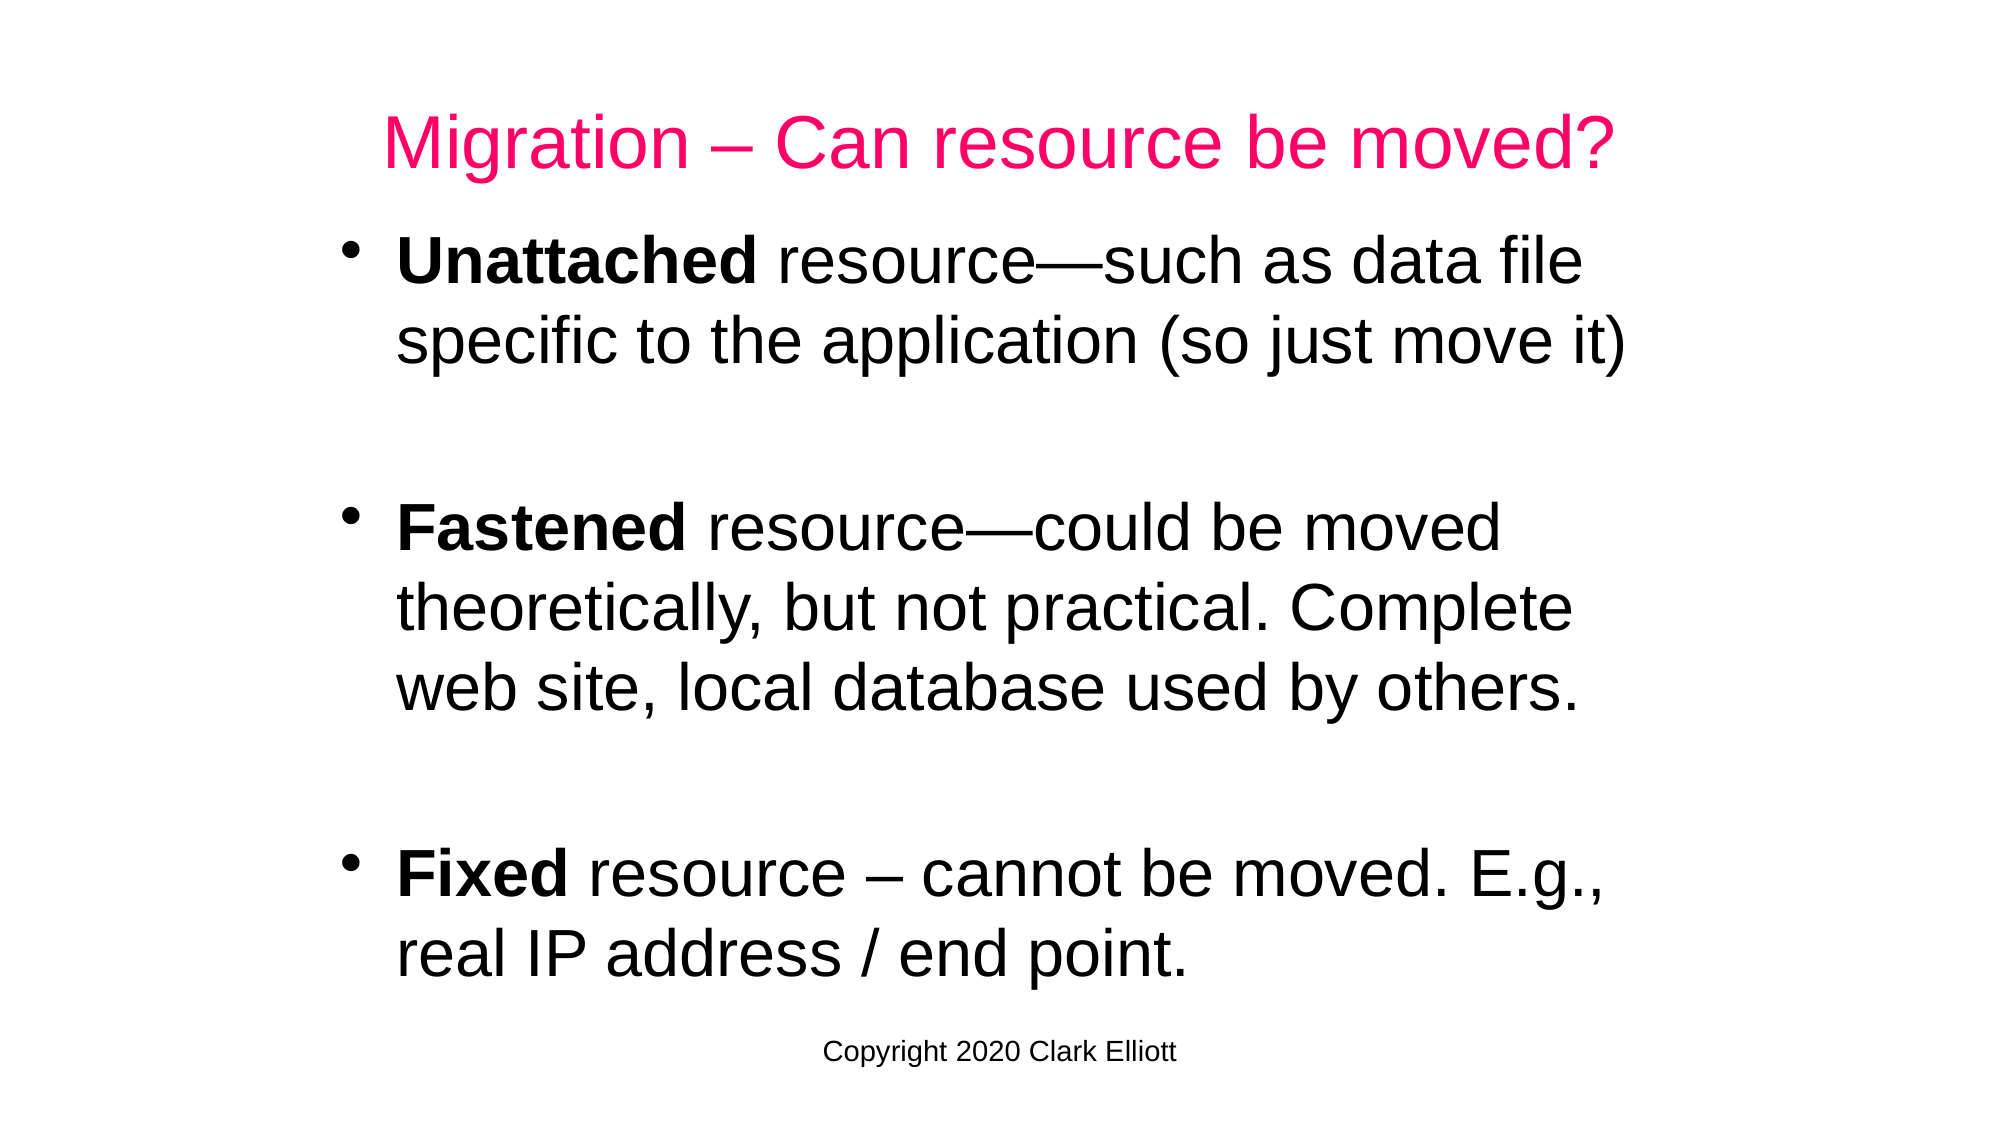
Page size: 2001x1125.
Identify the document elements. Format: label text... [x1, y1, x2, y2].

text_box Copyright 2020 Clark Elliott [762, 1024, 1238, 1103]
list Unattached resource—such as data file specific to the application (so just move it) Fastened resource—could be moved theoretically, but not practical. Complete web site, local database used by others. Fixed resource – cannot be moved. E.g., real IP address / end point. [324, 209, 1675, 953]
title Migration – Can resource be moved? [99, 45, 1900, 233]
